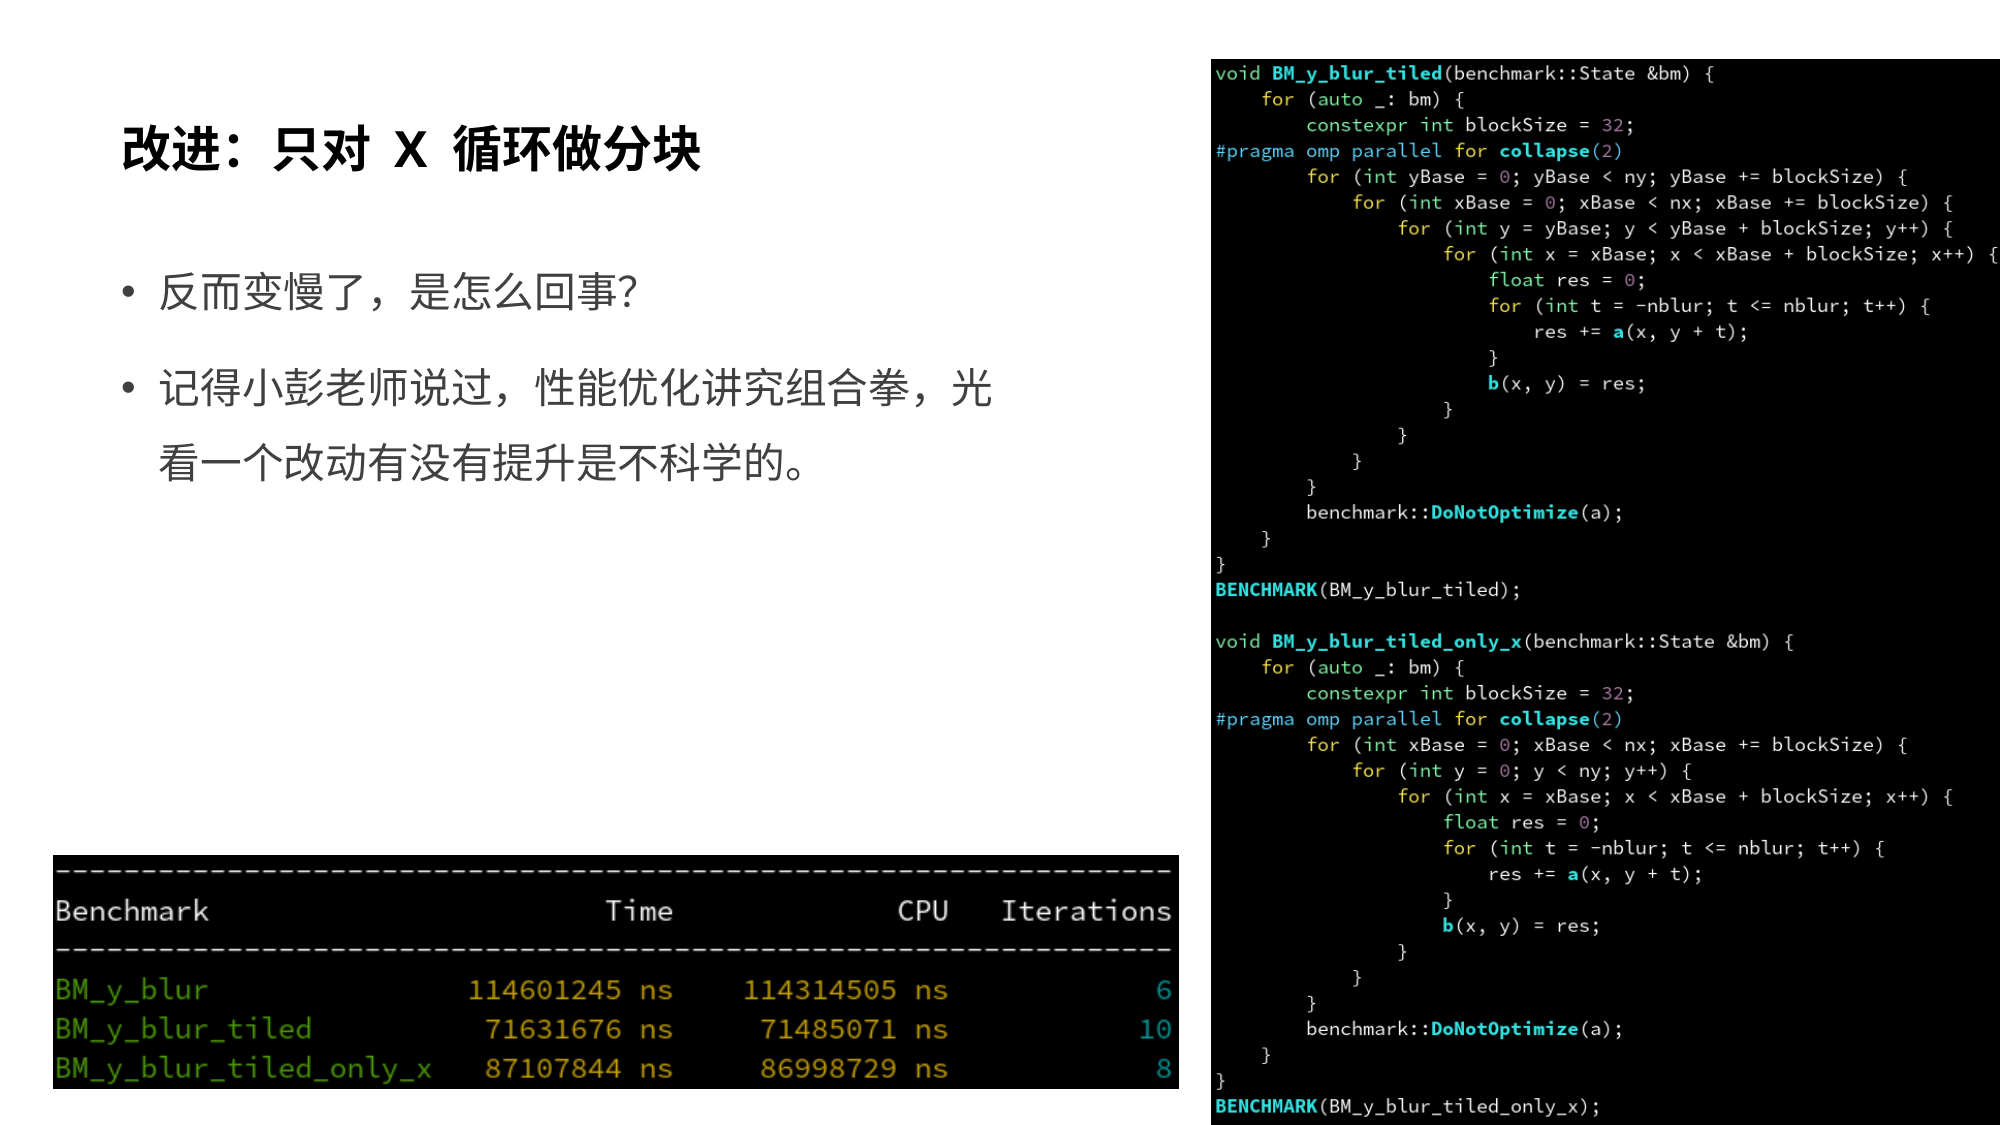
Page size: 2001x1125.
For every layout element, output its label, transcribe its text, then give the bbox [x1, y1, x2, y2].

list 反而变慢了，是怎么回事？ 记得小彭老师说过，性能优化讲究组合拳，光看一个改动有没有提升是不科学的。 [106, 233, 1023, 855]
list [1211, 59, 2000, 1125]
picture [53, 855, 1179, 1089]
title 改进：只对 X 循环做分块 [106, 42, 1832, 260]
